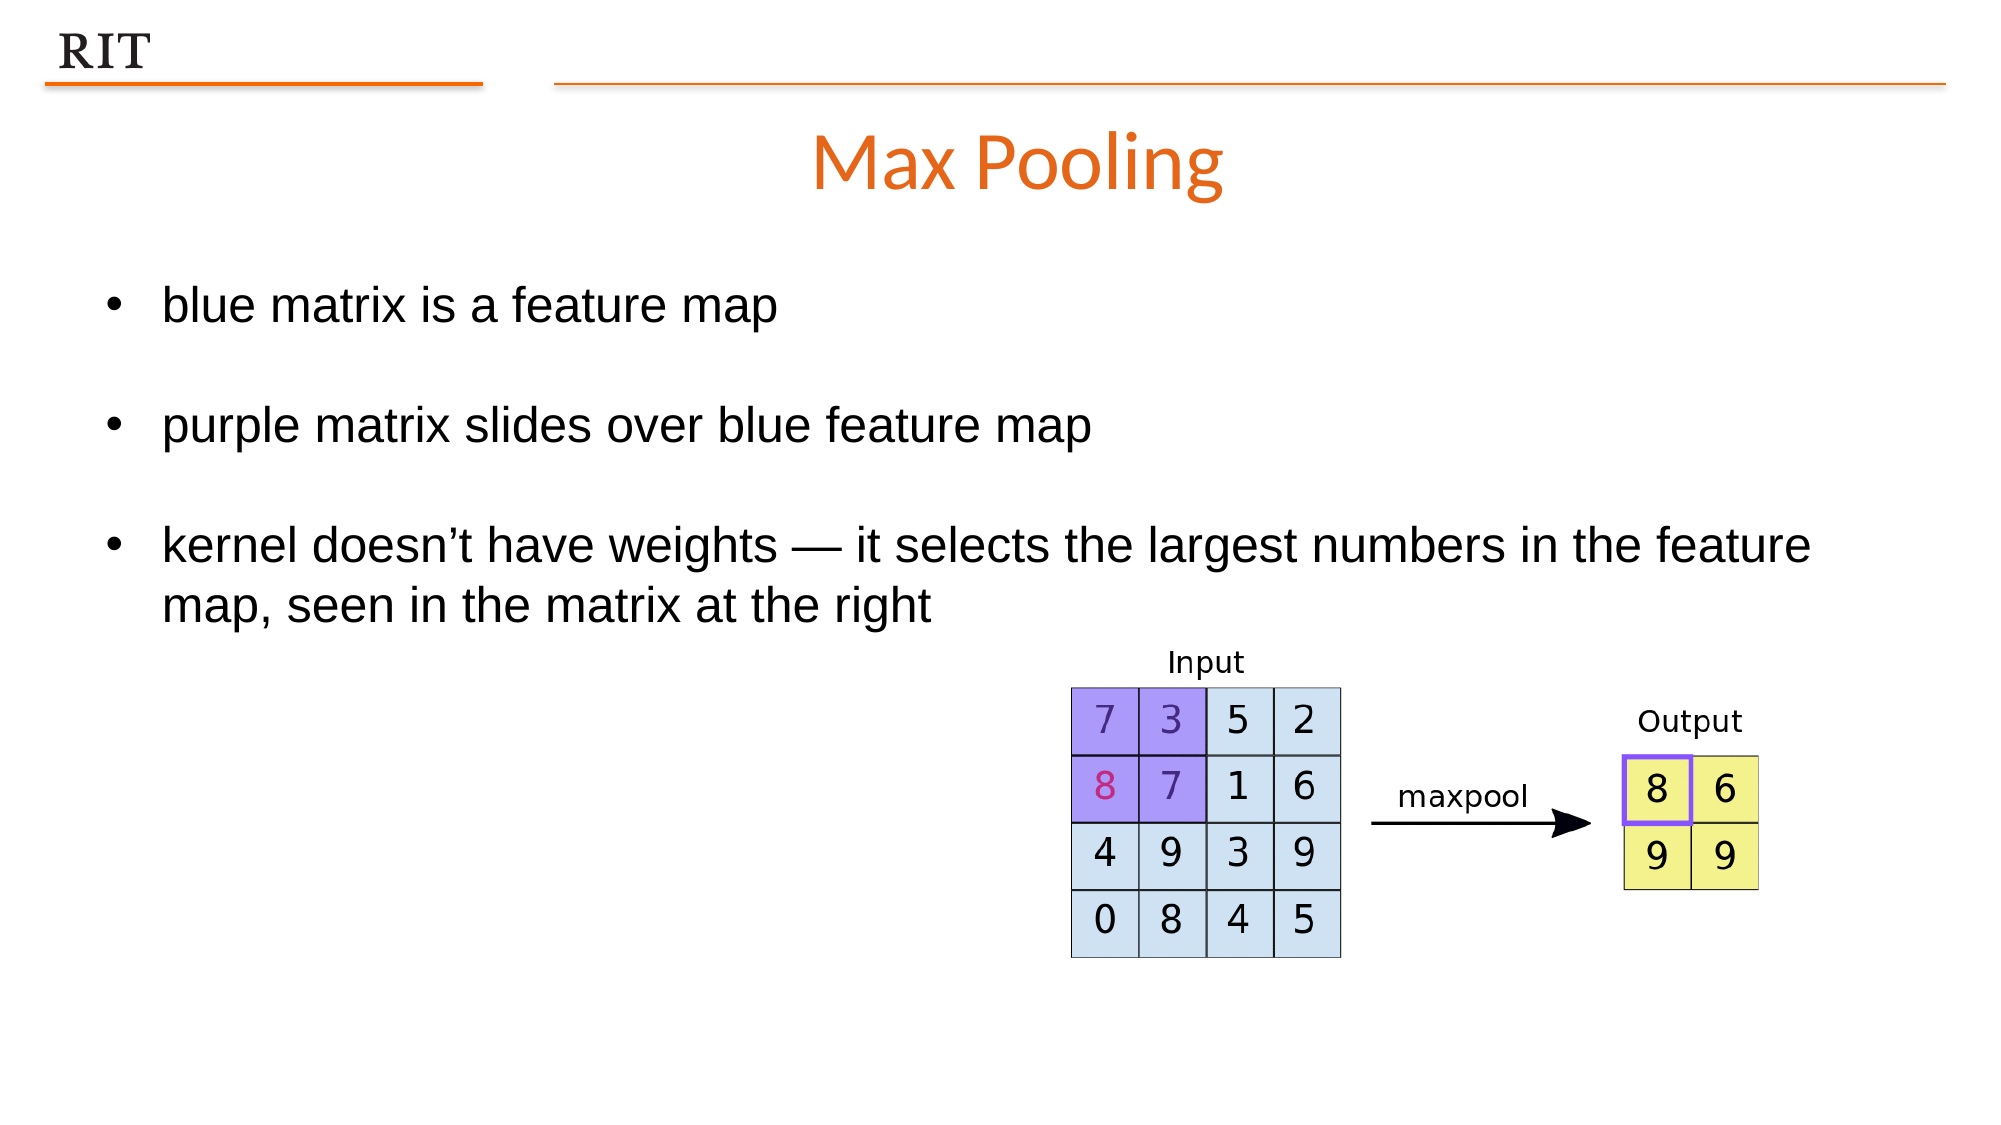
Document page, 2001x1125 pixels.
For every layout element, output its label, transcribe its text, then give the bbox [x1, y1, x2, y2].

picture [1071, 651, 1759, 958]
title Max Pooling [117, 114, 1918, 198]
text_box blue matrix is a feature map purple matrix slides over blue feature map kernel doesn’t have weights — it selects the largest numbers in the feature map, seen in the matrix at the right [85, 252, 1866, 450]
